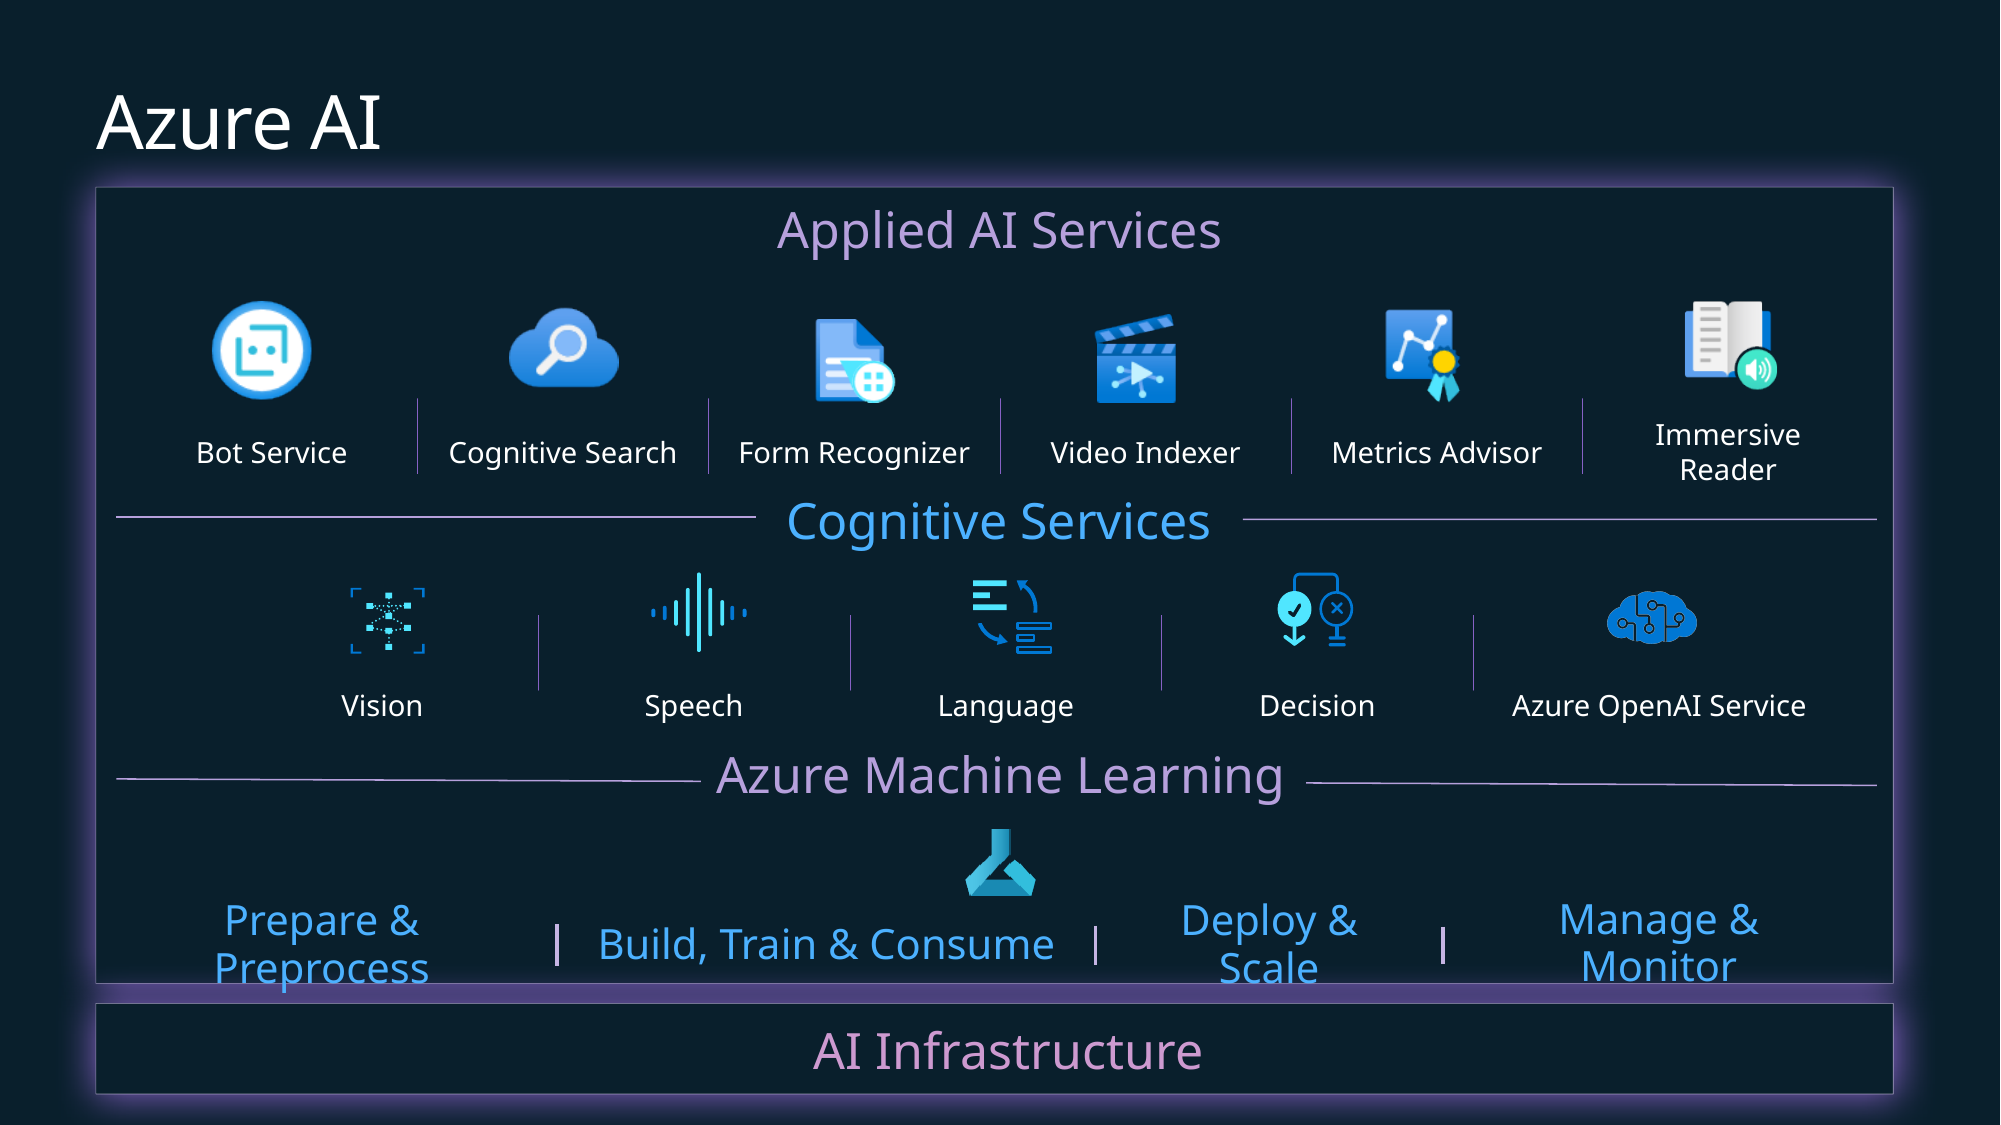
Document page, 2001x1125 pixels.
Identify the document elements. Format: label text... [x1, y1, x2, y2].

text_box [1305, 782, 1877, 786]
picture [209, 297, 315, 404]
list Metrics Advisor [1316, 433, 1557, 470]
text_box Manage & Monitor [1474, 896, 1844, 992]
picture [813, 318, 898, 404]
picture [961, 826, 1041, 897]
list Language [885, 687, 1126, 713]
list Decision [1197, 687, 1438, 723]
picture [1092, 314, 1182, 404]
list Cognitive Search [442, 433, 684, 470]
list Bot Service [151, 433, 392, 470]
list Immersive Reader [1608, 433, 1849, 470]
list Form Recognizer [734, 433, 975, 470]
picture [1375, 309, 1470, 404]
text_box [651, 572, 747, 653]
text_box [116, 778, 702, 782]
list Video Indexer [1025, 433, 1266, 470]
list Vision [262, 687, 503, 723]
text_box Prepare & Preprocess [117, 897, 526, 993]
list Speech [574, 687, 815, 723]
text_box Deploy & Scale [1127, 897, 1412, 993]
picture [509, 293, 619, 404]
list Azure Machine Learning [648, 713, 1354, 835]
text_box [1277, 572, 1354, 647]
text_box Build, Train & Consume [588, 921, 1064, 970]
picture [1664, 278, 1798, 412]
text_box Cognitive Services [779, 489, 1219, 550]
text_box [350, 587, 425, 654]
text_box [972, 576, 1052, 653]
title Azure AI [96, 75, 1904, 166]
list Azure OpenAI Service [1509, 686, 1810, 722]
picture [1607, 572, 1697, 663]
text_box AI Infrastructure [550, 1018, 1467, 1088]
list Applied AI Services [663, 198, 1337, 260]
